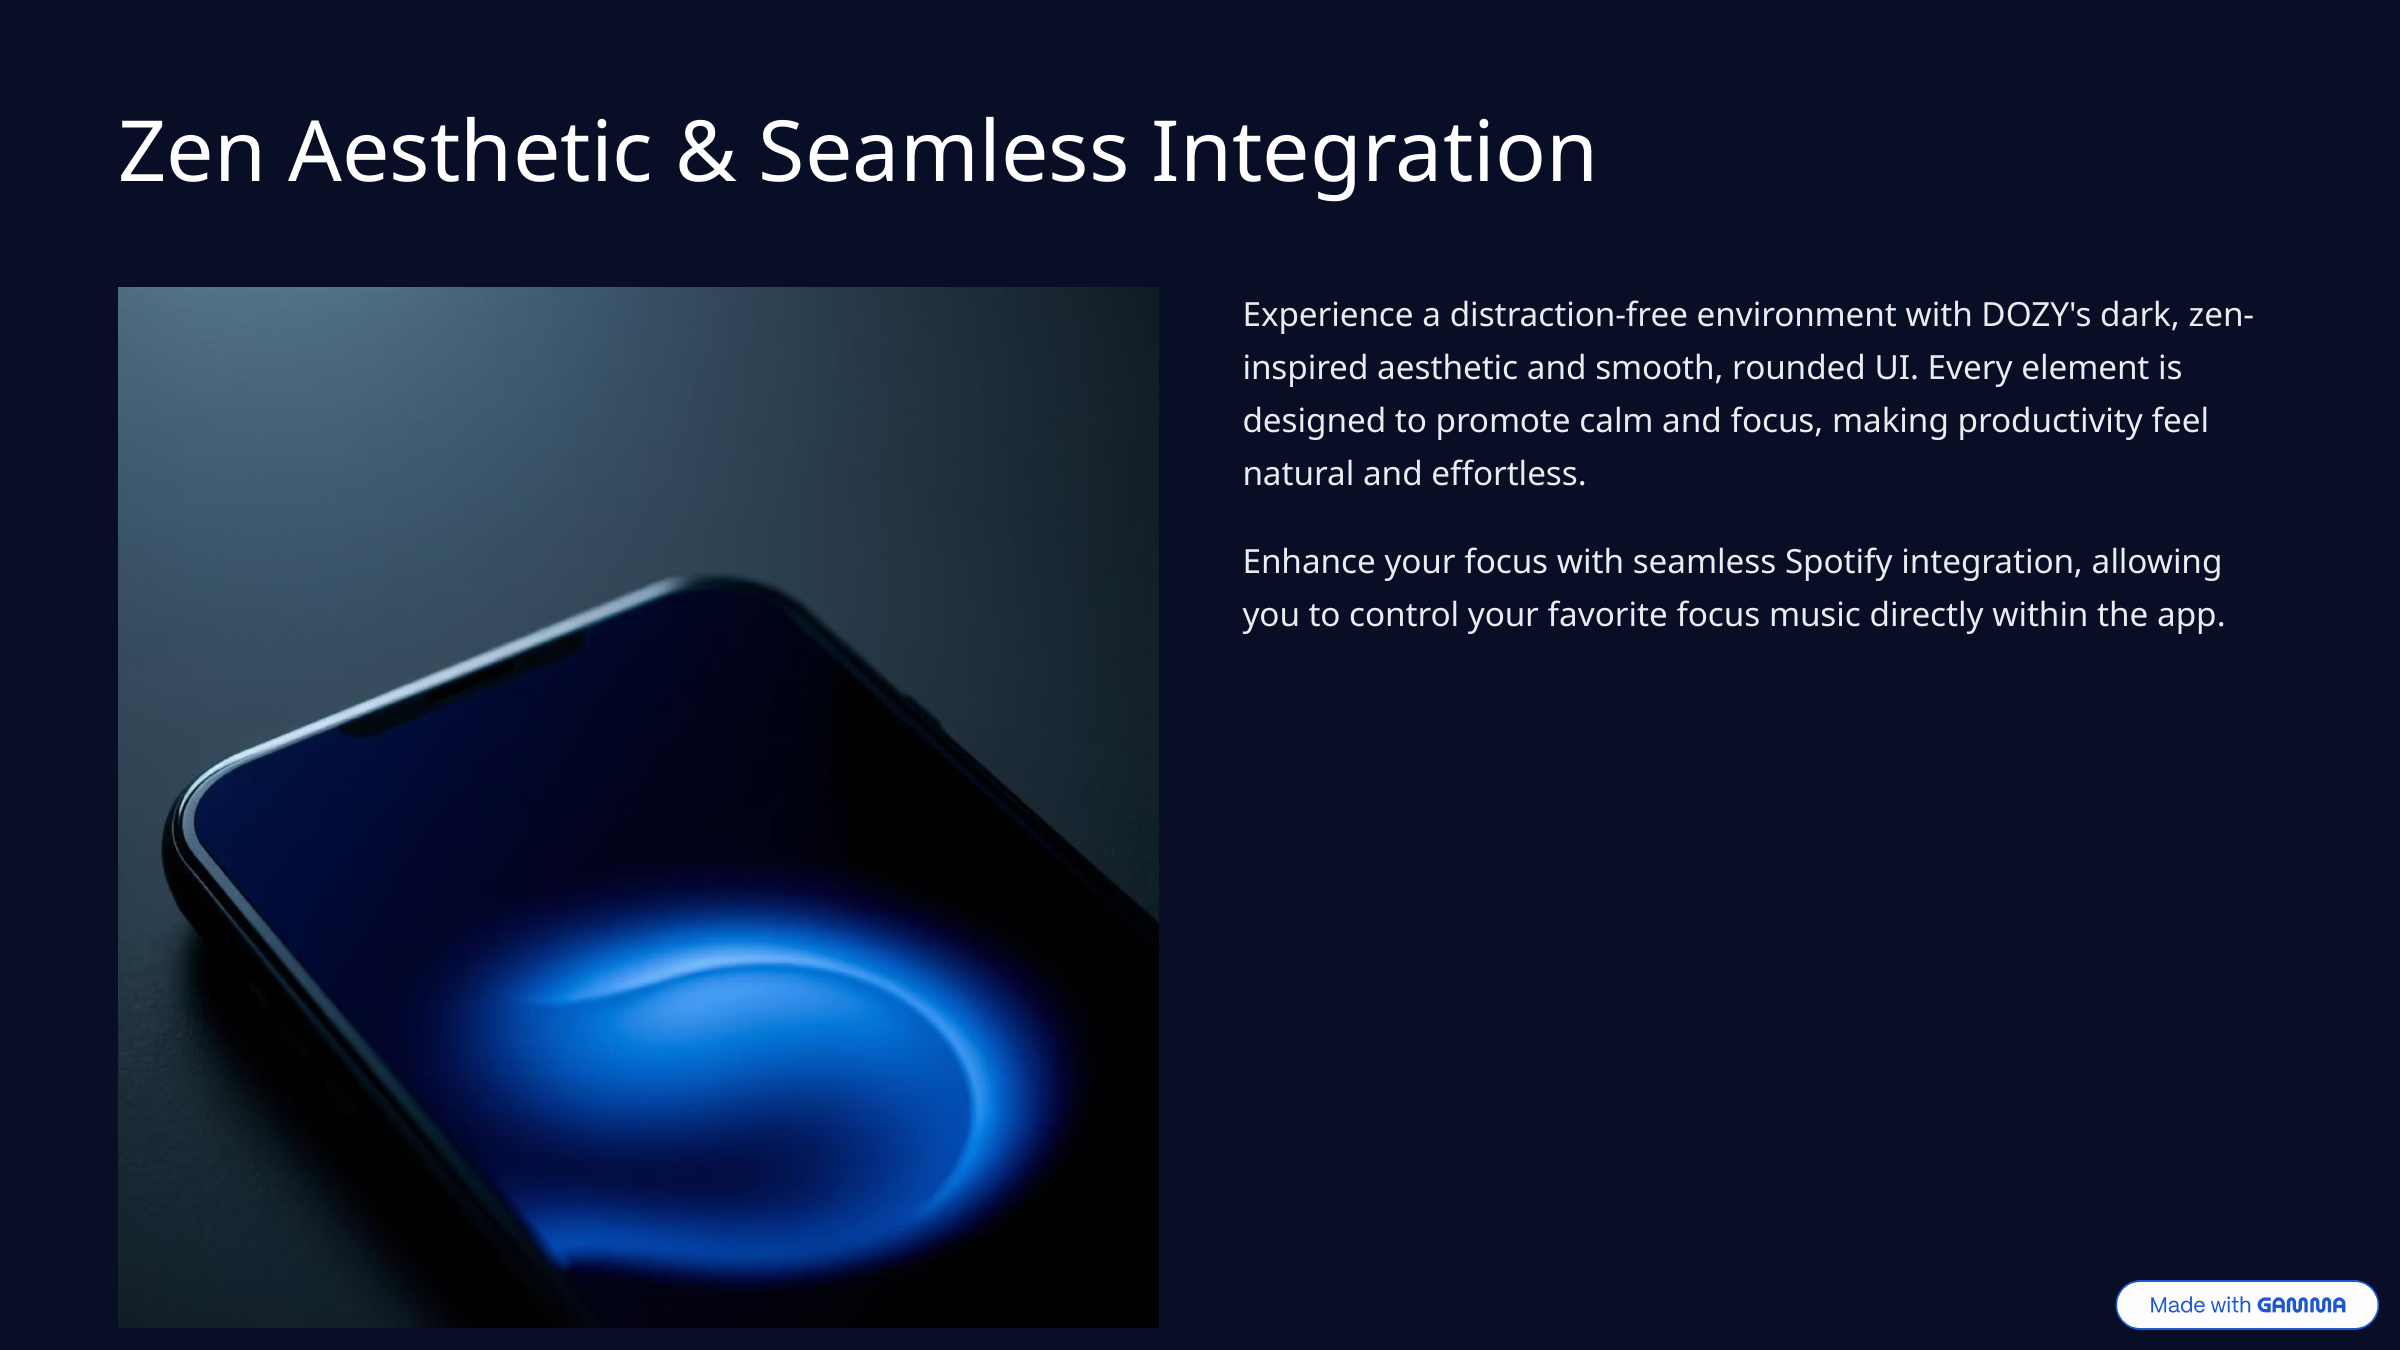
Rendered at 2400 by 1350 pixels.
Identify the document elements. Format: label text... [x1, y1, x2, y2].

picture [118, 287, 1159, 1328]
text_box Experience a distraction-free environment with DOZY's dark, zen-inspired aesthetic and smooth, rounded UI. Every element is designed to promote calm and focus, making productivity feel natural and effortless. [1242, 279, 2283, 497]
text_box Zen Aesthetic & Seamless Integration [118, 92, 1618, 199]
text_box Enhance your focus with seamless Spotify integration, allowing you to control your favorite focus music directly within the app. [1242, 526, 2283, 690]
picture [2106, 1271, 2389, 1339]
